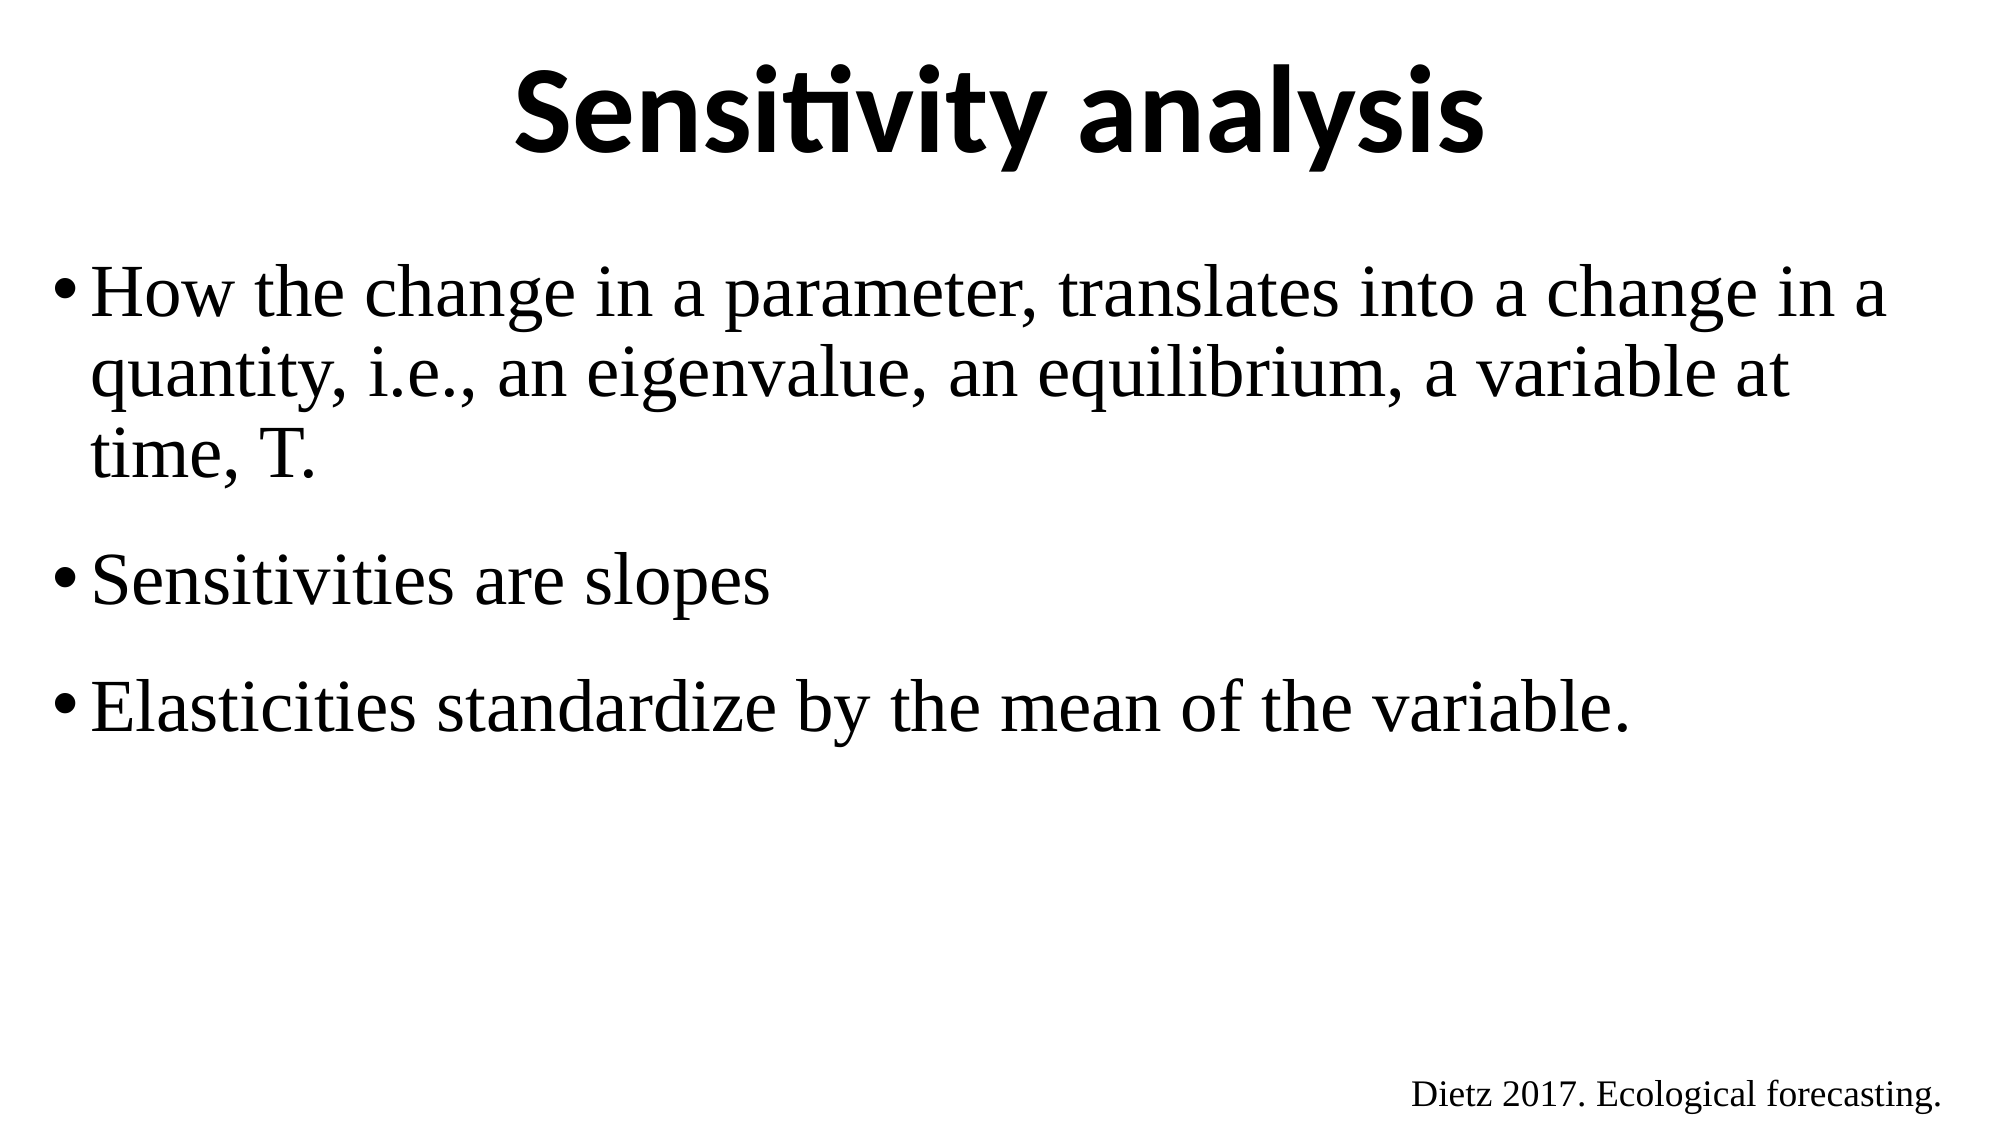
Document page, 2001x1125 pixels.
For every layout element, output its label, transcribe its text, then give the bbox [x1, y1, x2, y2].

list How the change in a parameter, translates into a change in a quantity, i.e., an eigenvalue, an equilibrium, a variable at time, T. Sensitivities are slopes Elasticities standardize by the mean of the variable. [37, 243, 1965, 1122]
title Sensitivity analysis [0, 3, 2000, 221]
text_box Dietz 2017. Ecological forecasting. [1396, 1061, 1959, 1122]
